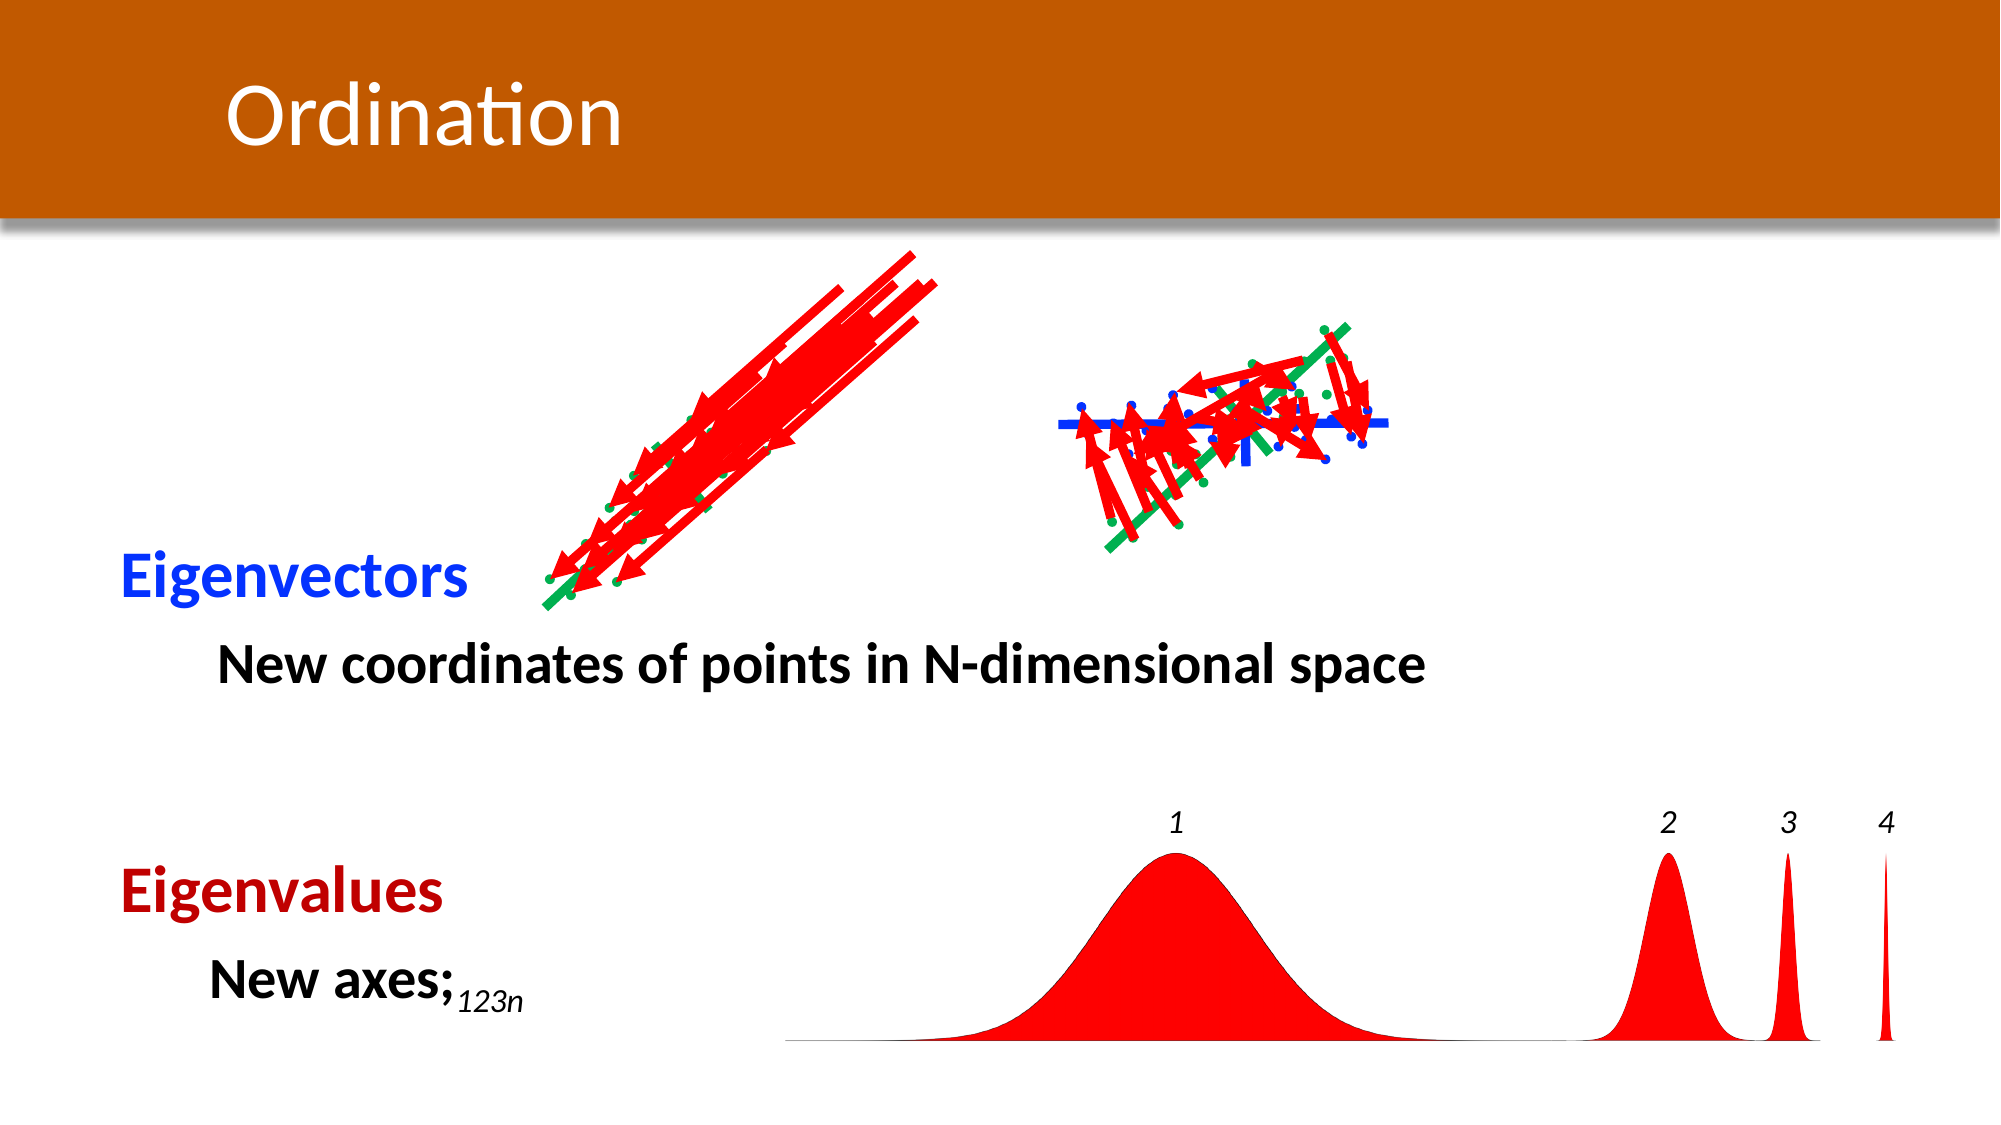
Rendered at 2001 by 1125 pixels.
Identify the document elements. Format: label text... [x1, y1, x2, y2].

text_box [1076, 311, 1373, 551]
text_box [0, 0, 2000, 219]
text_box New coordinates of points in N-dimensional space [202, 617, 1442, 702]
text_box Eigenvectors [105, 523, 485, 618]
text_box Eigenvalues [105, 838, 460, 933]
picture [1876, 849, 1896, 1045]
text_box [544, 253, 935, 608]
picture [780, 849, 1821, 1045]
text_box Ordination [210, 17, 2000, 201]
